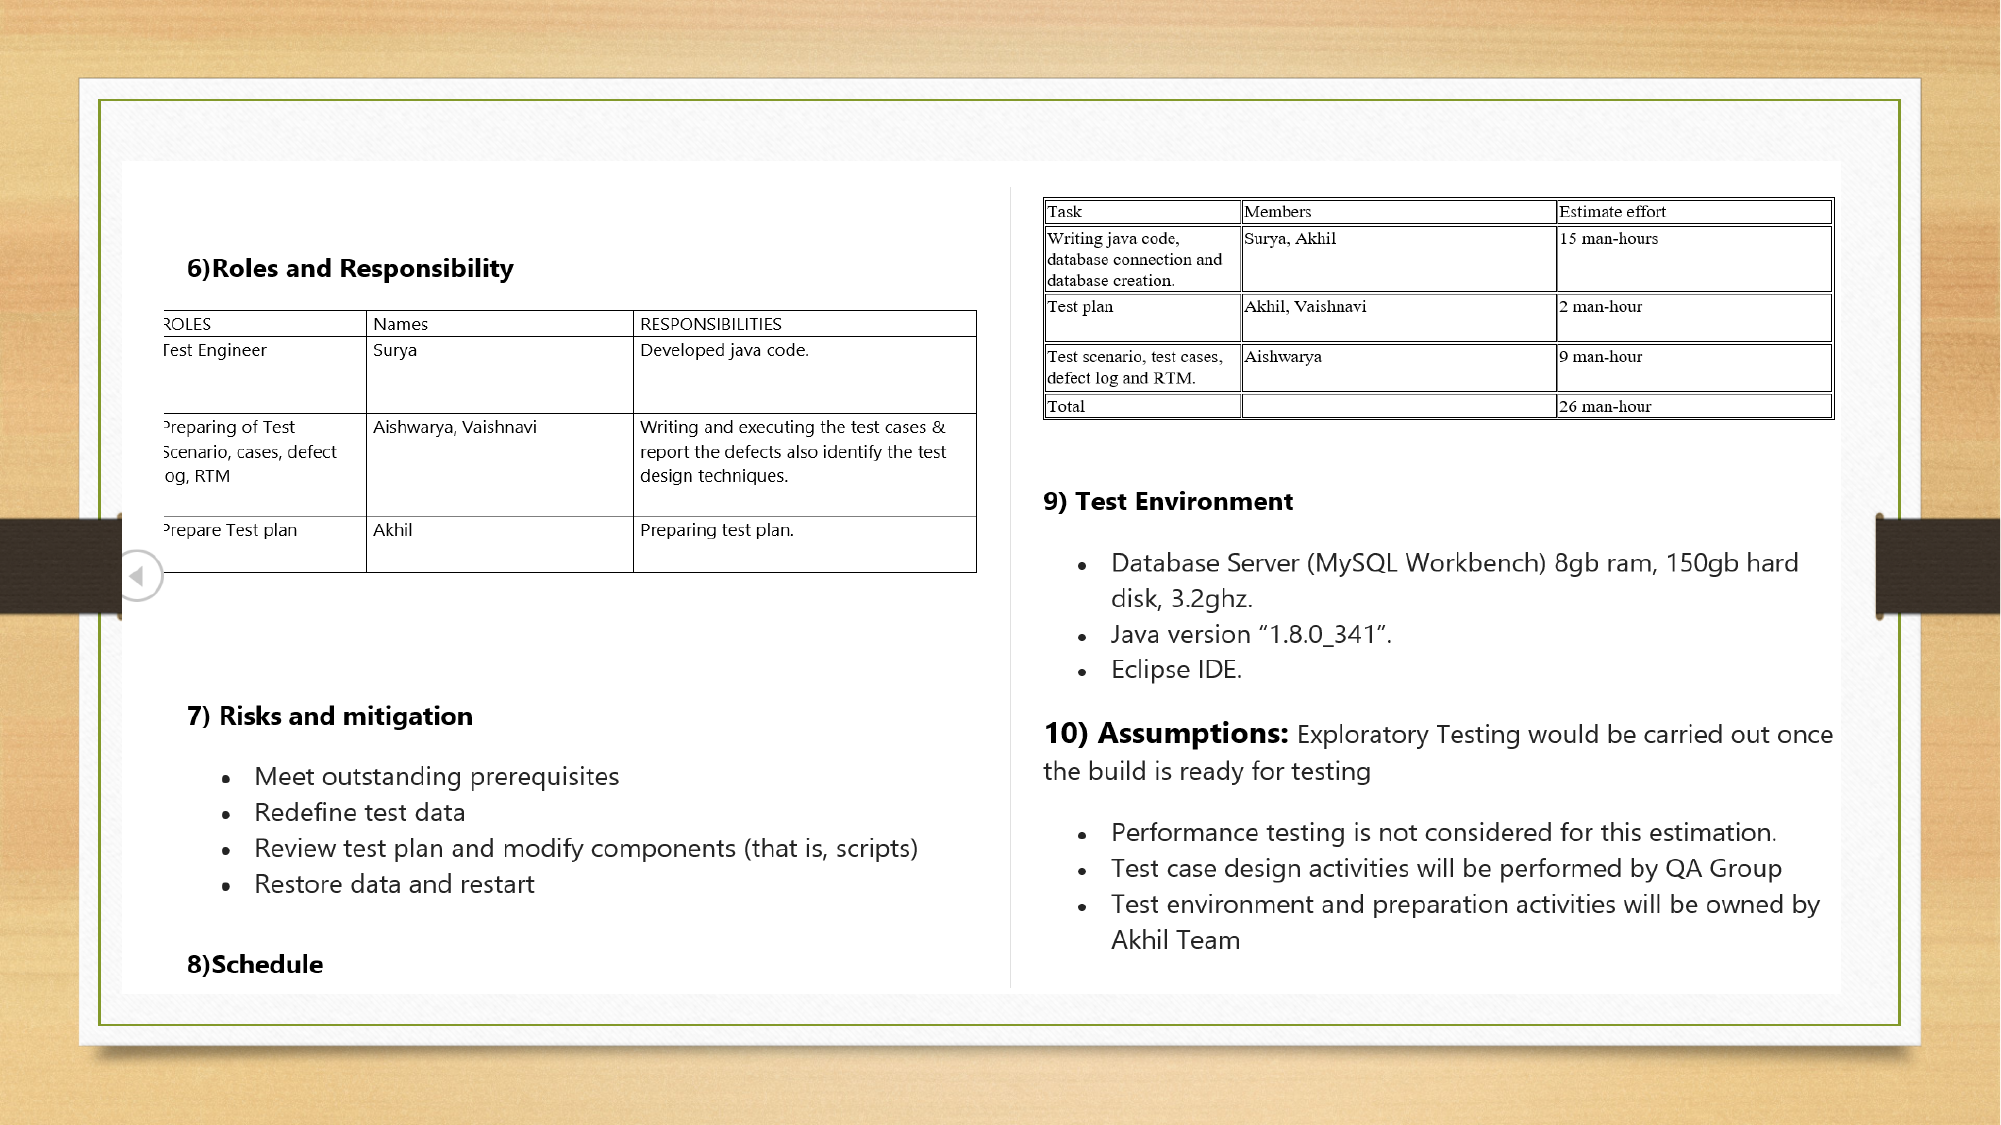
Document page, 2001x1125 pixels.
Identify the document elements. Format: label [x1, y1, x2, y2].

list [122, 160, 1842, 995]
picture [0, 0, 2001, 1125]
